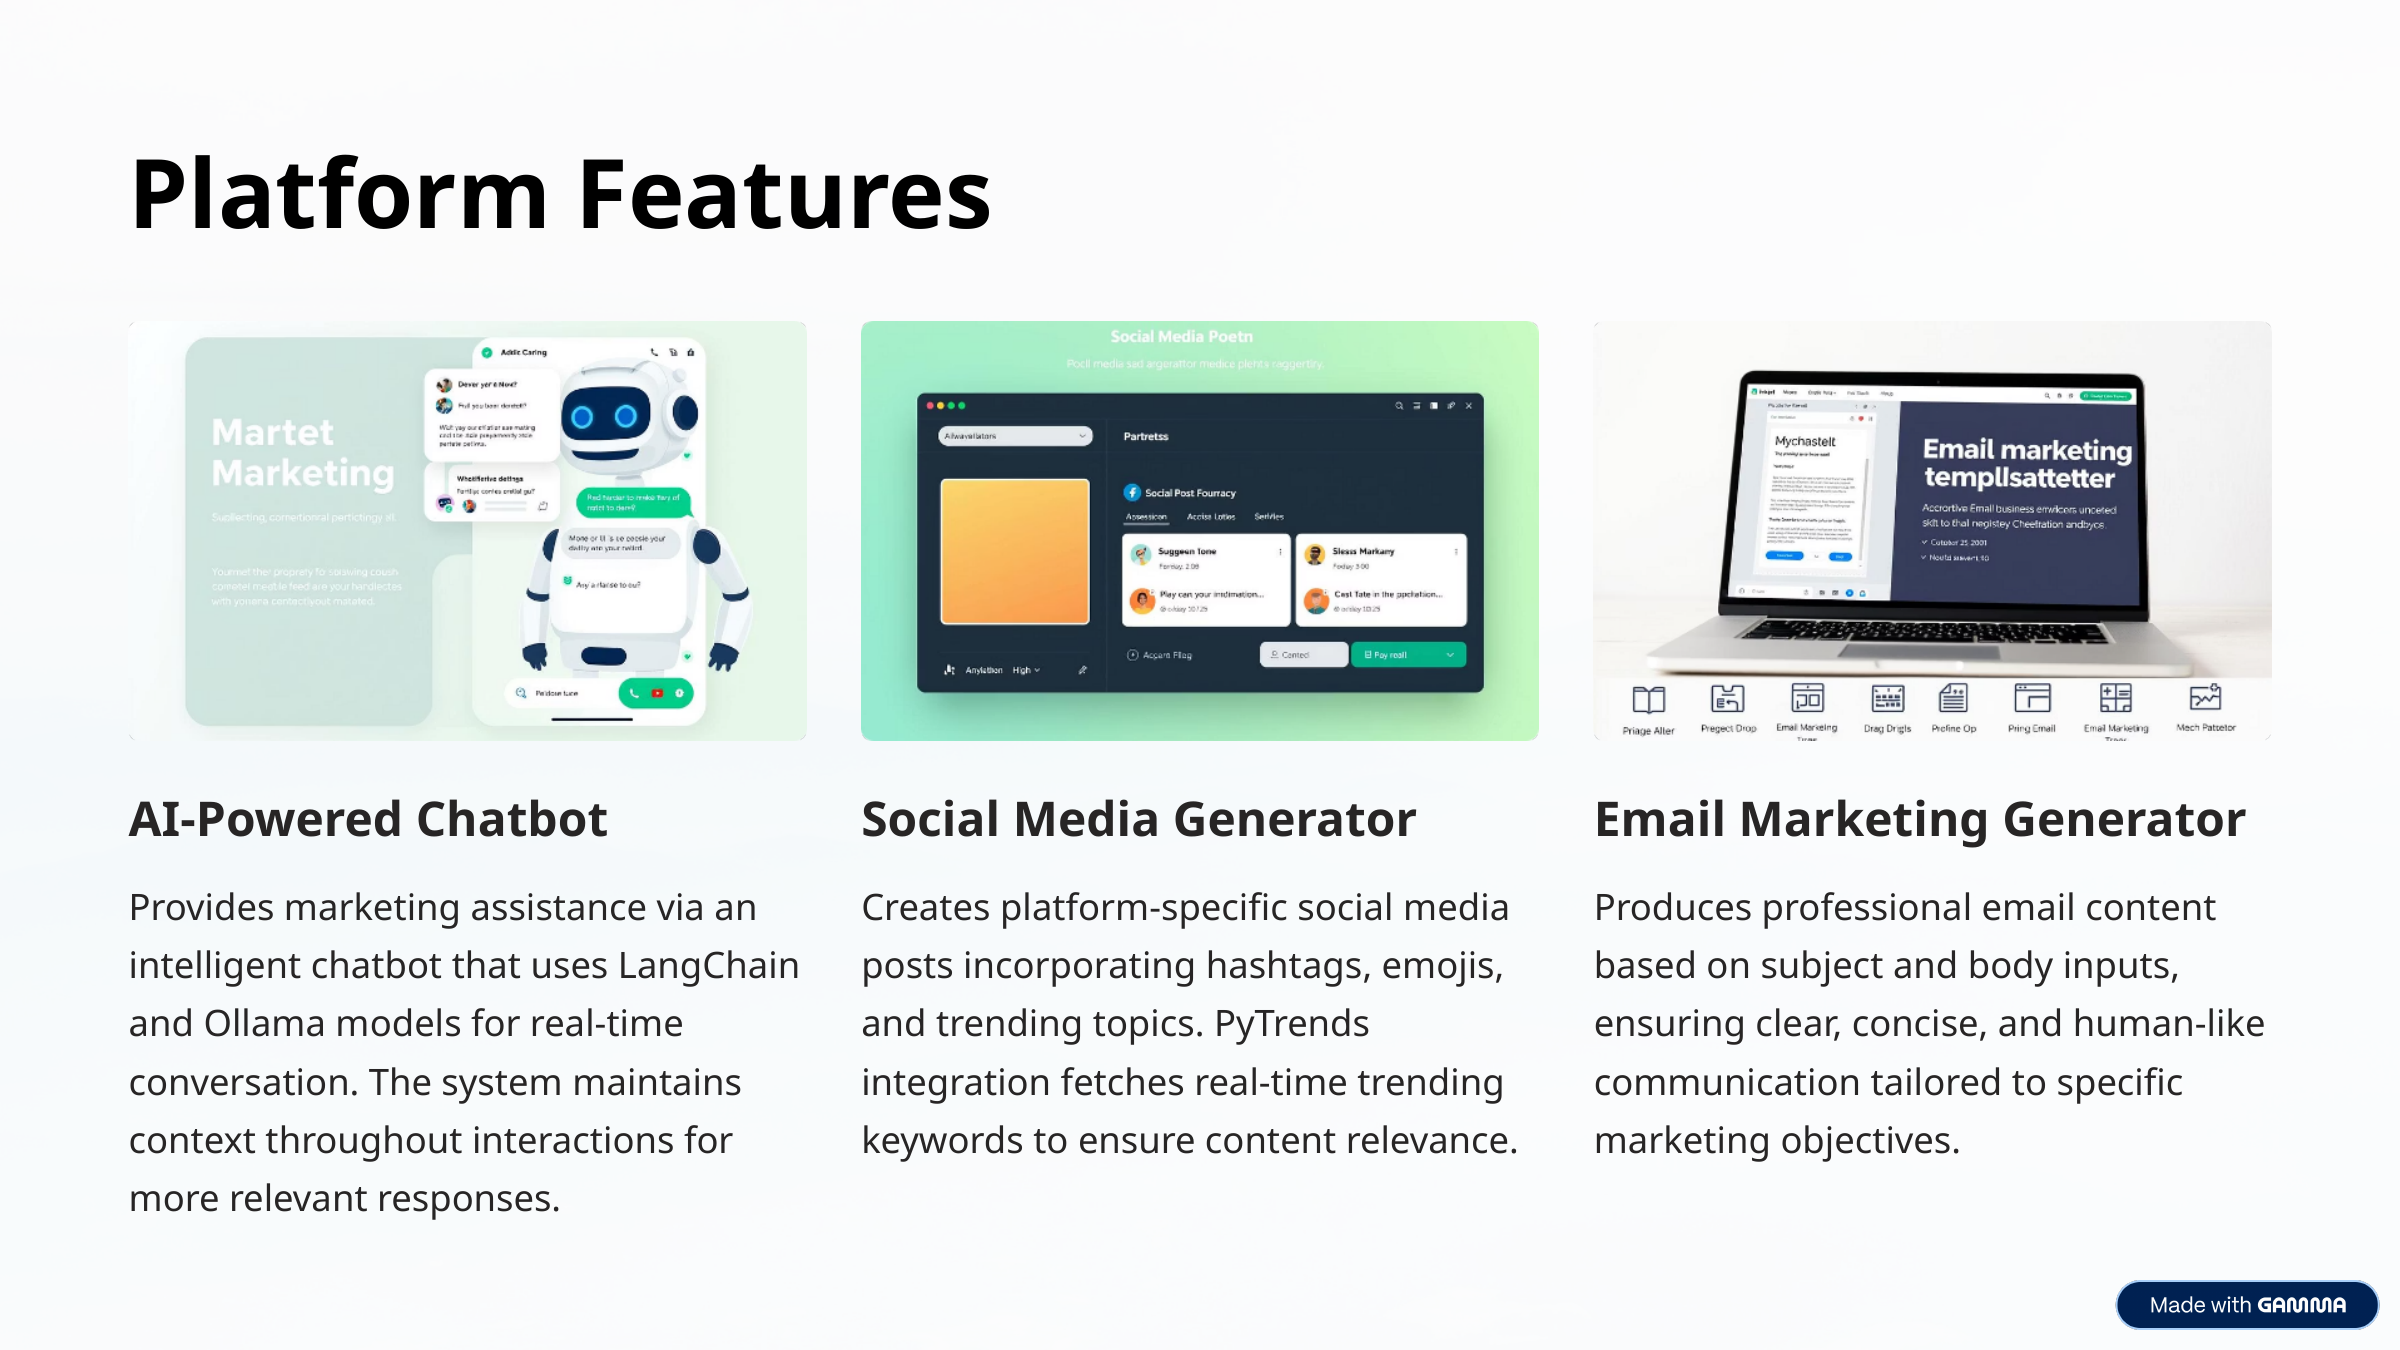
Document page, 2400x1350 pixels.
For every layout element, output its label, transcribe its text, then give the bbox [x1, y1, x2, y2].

text_box Produces professional email content based on subject and body inputs, ensuring clear, concise, and human-like communication tailored to specific marketing objectives. [1593, 868, 2272, 1164]
text_box Email Marketing Generator [1593, 786, 2200, 847]
text_box AI-Powered Chatbot [128, 786, 612, 847]
picture [2106, 1271, 2389, 1339]
text_box Creates platform-specific social media posts incorporating hashtags, emojis, and trending topics. PyTrends integration fetches real-time trending keywords to ensure content relevance. [861, 868, 1539, 1164]
text_box Social Media Generator [861, 786, 1381, 847]
text_box Provides marketing assistance via an intelligent chatbot that uses LangChain and Ollama models for real-time conversation. The system maintains context throughout interactions for more relevant responses. [128, 869, 807, 1223]
text_box Platform Features [128, 127, 1095, 249]
picture [128, 321, 807, 741]
picture [861, 321, 1539, 741]
picture [1593, 321, 2272, 741]
